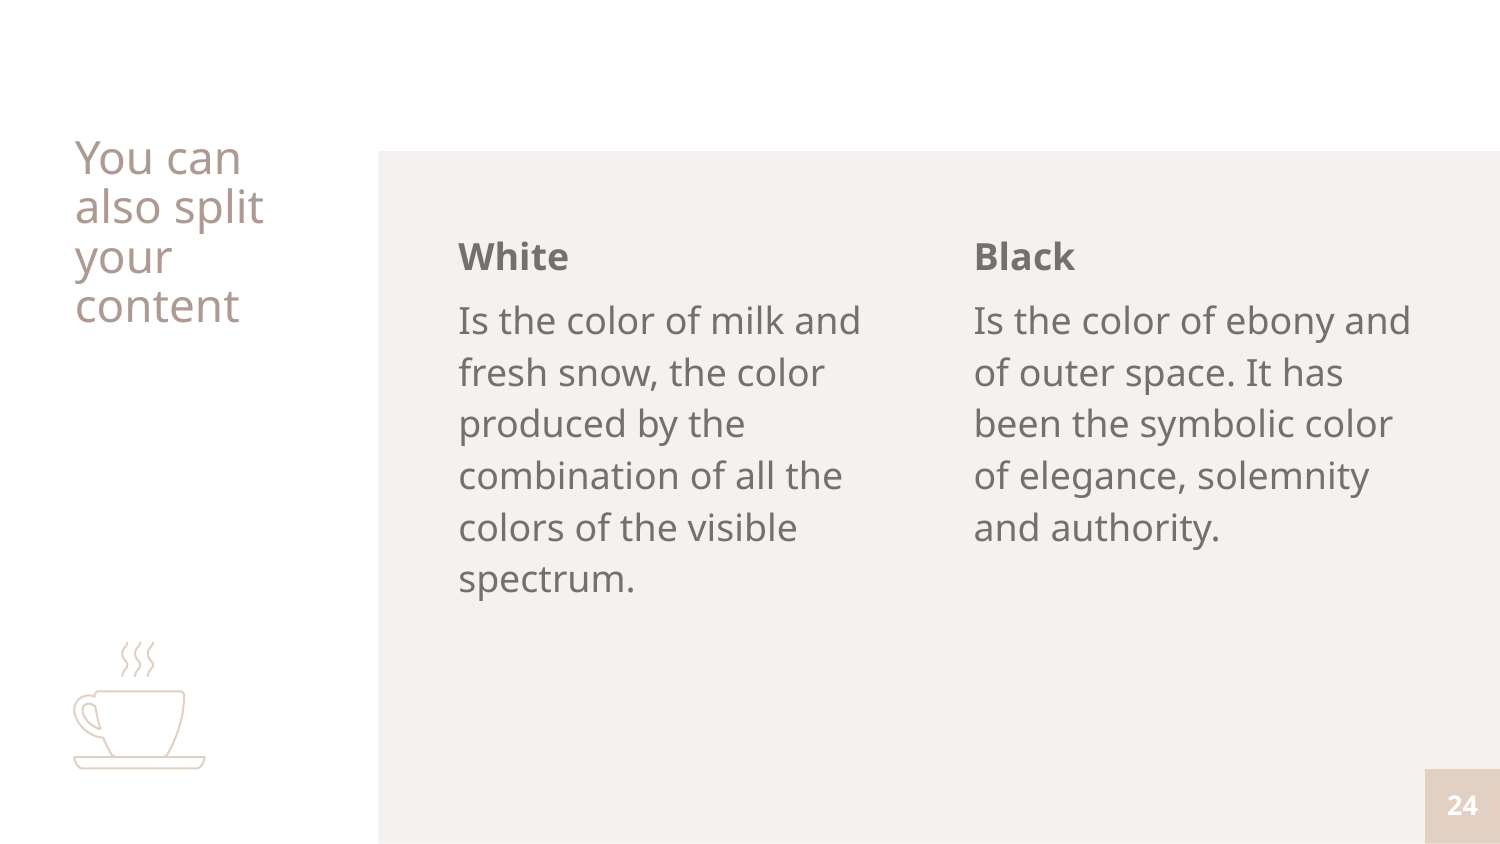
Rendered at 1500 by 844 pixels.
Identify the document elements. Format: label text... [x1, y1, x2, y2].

list White Is the color of milk and fresh snow, the color produced by the combination of all the colors of the visible spectrum. [458, 225, 911, 769]
list Black Is the color of ebony and of outer space. It has been the symbolic color of elegance, solemnity and authority. [973, 225, 1426, 769]
slide_number ‹#› [1425, 769, 1500, 844]
title You can also split your content [74, 135, 342, 769]
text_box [74, 642, 205, 769]
